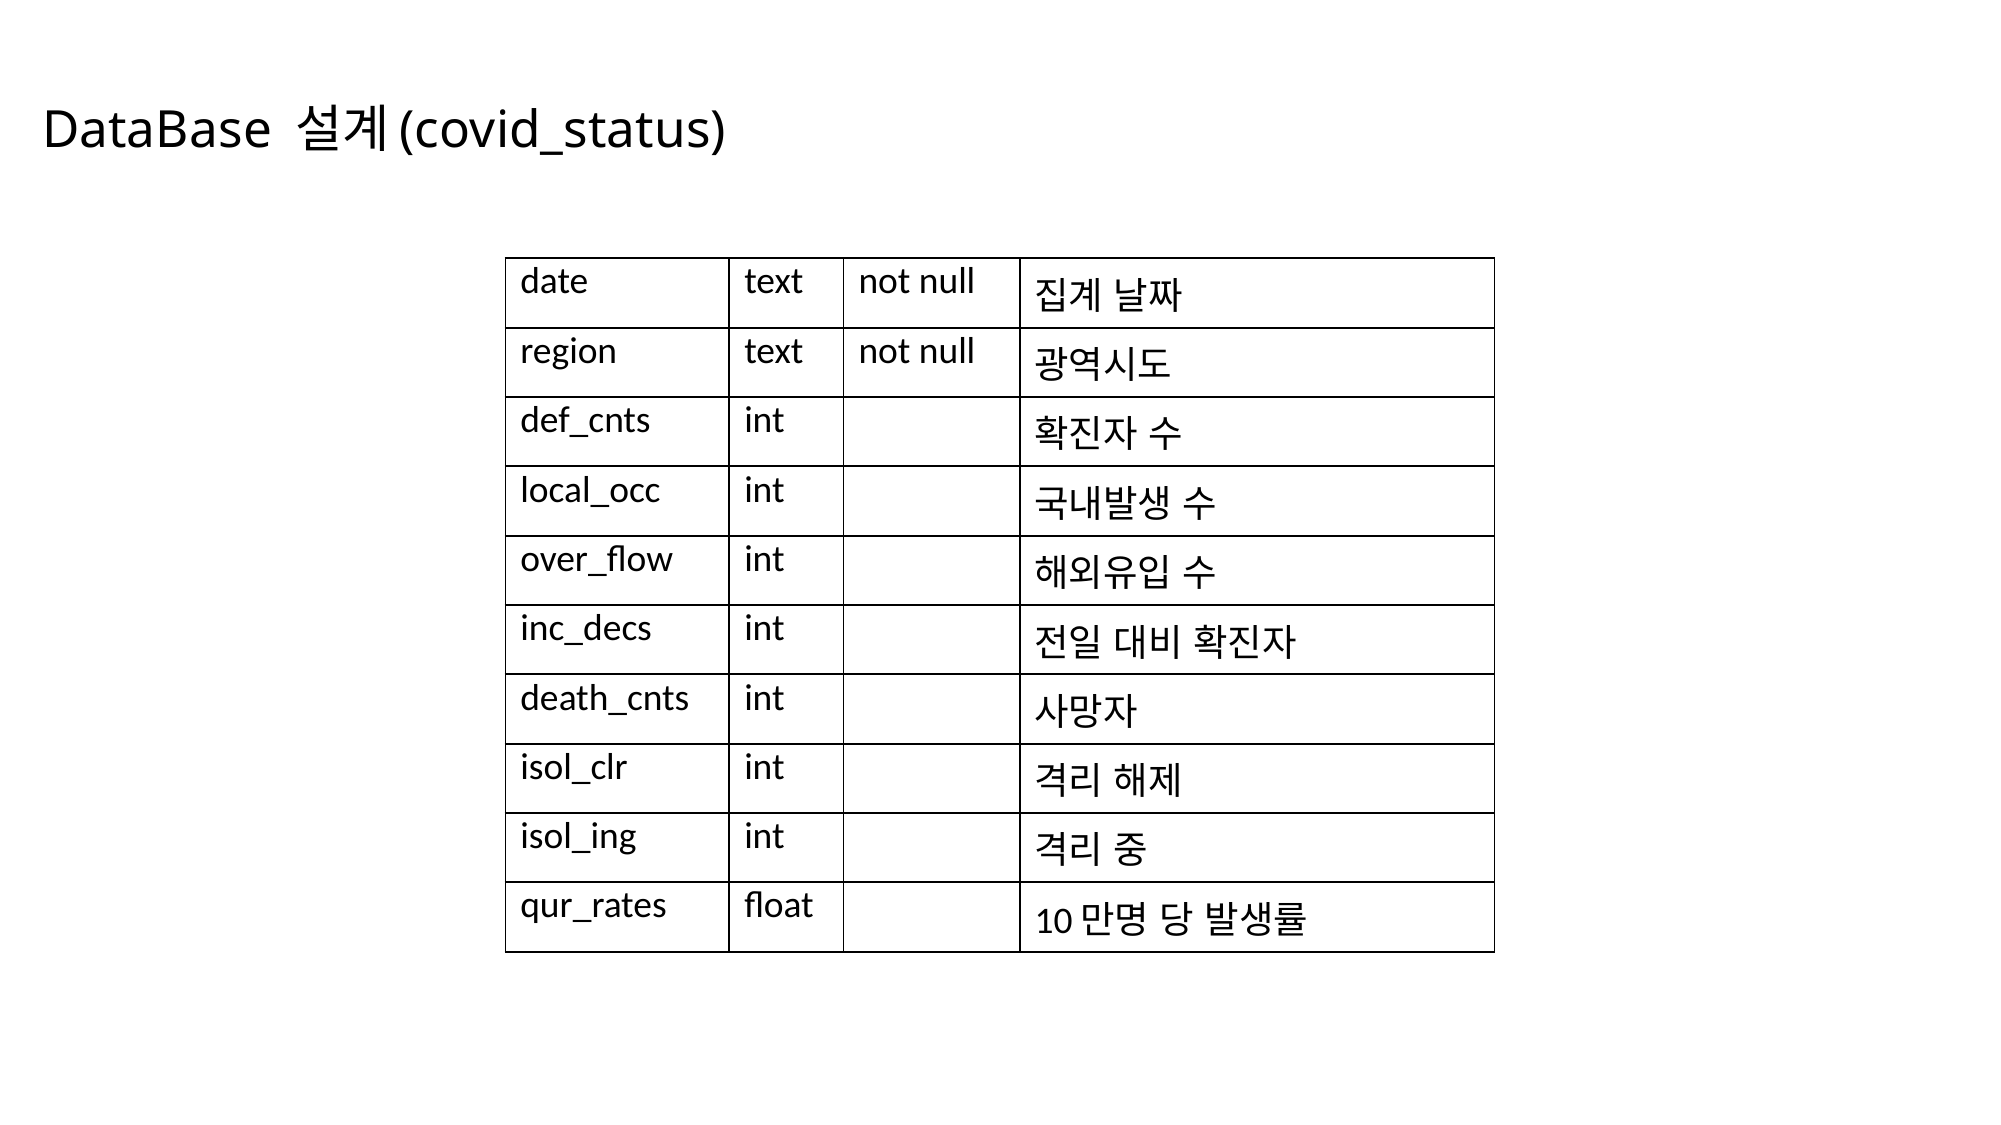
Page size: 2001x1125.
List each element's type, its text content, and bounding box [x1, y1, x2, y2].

table_header text [730, 259, 843, 327]
table_cell inc_decs [506, 606, 728, 673]
table_cell int [730, 745, 843, 812]
table_cell int [730, 814, 843, 881]
table_cell def_cnts [506, 398, 728, 465]
table_header not null [844, 259, 1019, 327]
table_cell over_flow [506, 537, 728, 604]
table_cell int [730, 675, 843, 743]
table_cell text [730, 329, 843, 396]
table_cell not null [844, 329, 1019, 396]
table_cell [844, 675, 1019, 743]
table_cell float [730, 883, 843, 951]
table_cell [844, 883, 1019, 951]
table_cell 사망자 [1021, 675, 1494, 743]
table_cell 격리 해제 [1021, 745, 1494, 812]
table_cell local_occ [506, 467, 728, 535]
table_cell 격리 중 [1021, 814, 1494, 881]
table_cell isol_clr [506, 745, 728, 812]
table_header 집계 날짜 [1021, 259, 1494, 327]
table_cell int [730, 467, 843, 535]
title DataBase 설계(covid_status) [0, 80, 891, 182]
table_cell 전일 대비 확진자 [1021, 606, 1494, 673]
table_cell 10만명 당 발생률 [1021, 883, 1494, 951]
table_cell [844, 814, 1019, 881]
table_header date [506, 259, 728, 327]
table_cell death_cnts [506, 675, 728, 743]
table_cell 광역시도 [1021, 329, 1494, 396]
table_cell int [730, 606, 843, 673]
table_cell int [730, 398, 843, 465]
table_cell 국내발생 수 [1021, 467, 1494, 535]
table_cell [844, 398, 1019, 465]
table_cell isol_ing [506, 814, 728, 881]
table_cell [844, 606, 1019, 673]
table_cell [844, 745, 1019, 812]
table_cell [844, 537, 1019, 604]
table_cell [844, 467, 1019, 535]
table_cell int [730, 537, 843, 604]
table_cell qur_rates [506, 883, 728, 951]
table_cell region [506, 329, 728, 396]
table_cell 확진자 수 [1021, 398, 1494, 465]
table_cell 해외유입 수 [1021, 537, 1494, 604]
